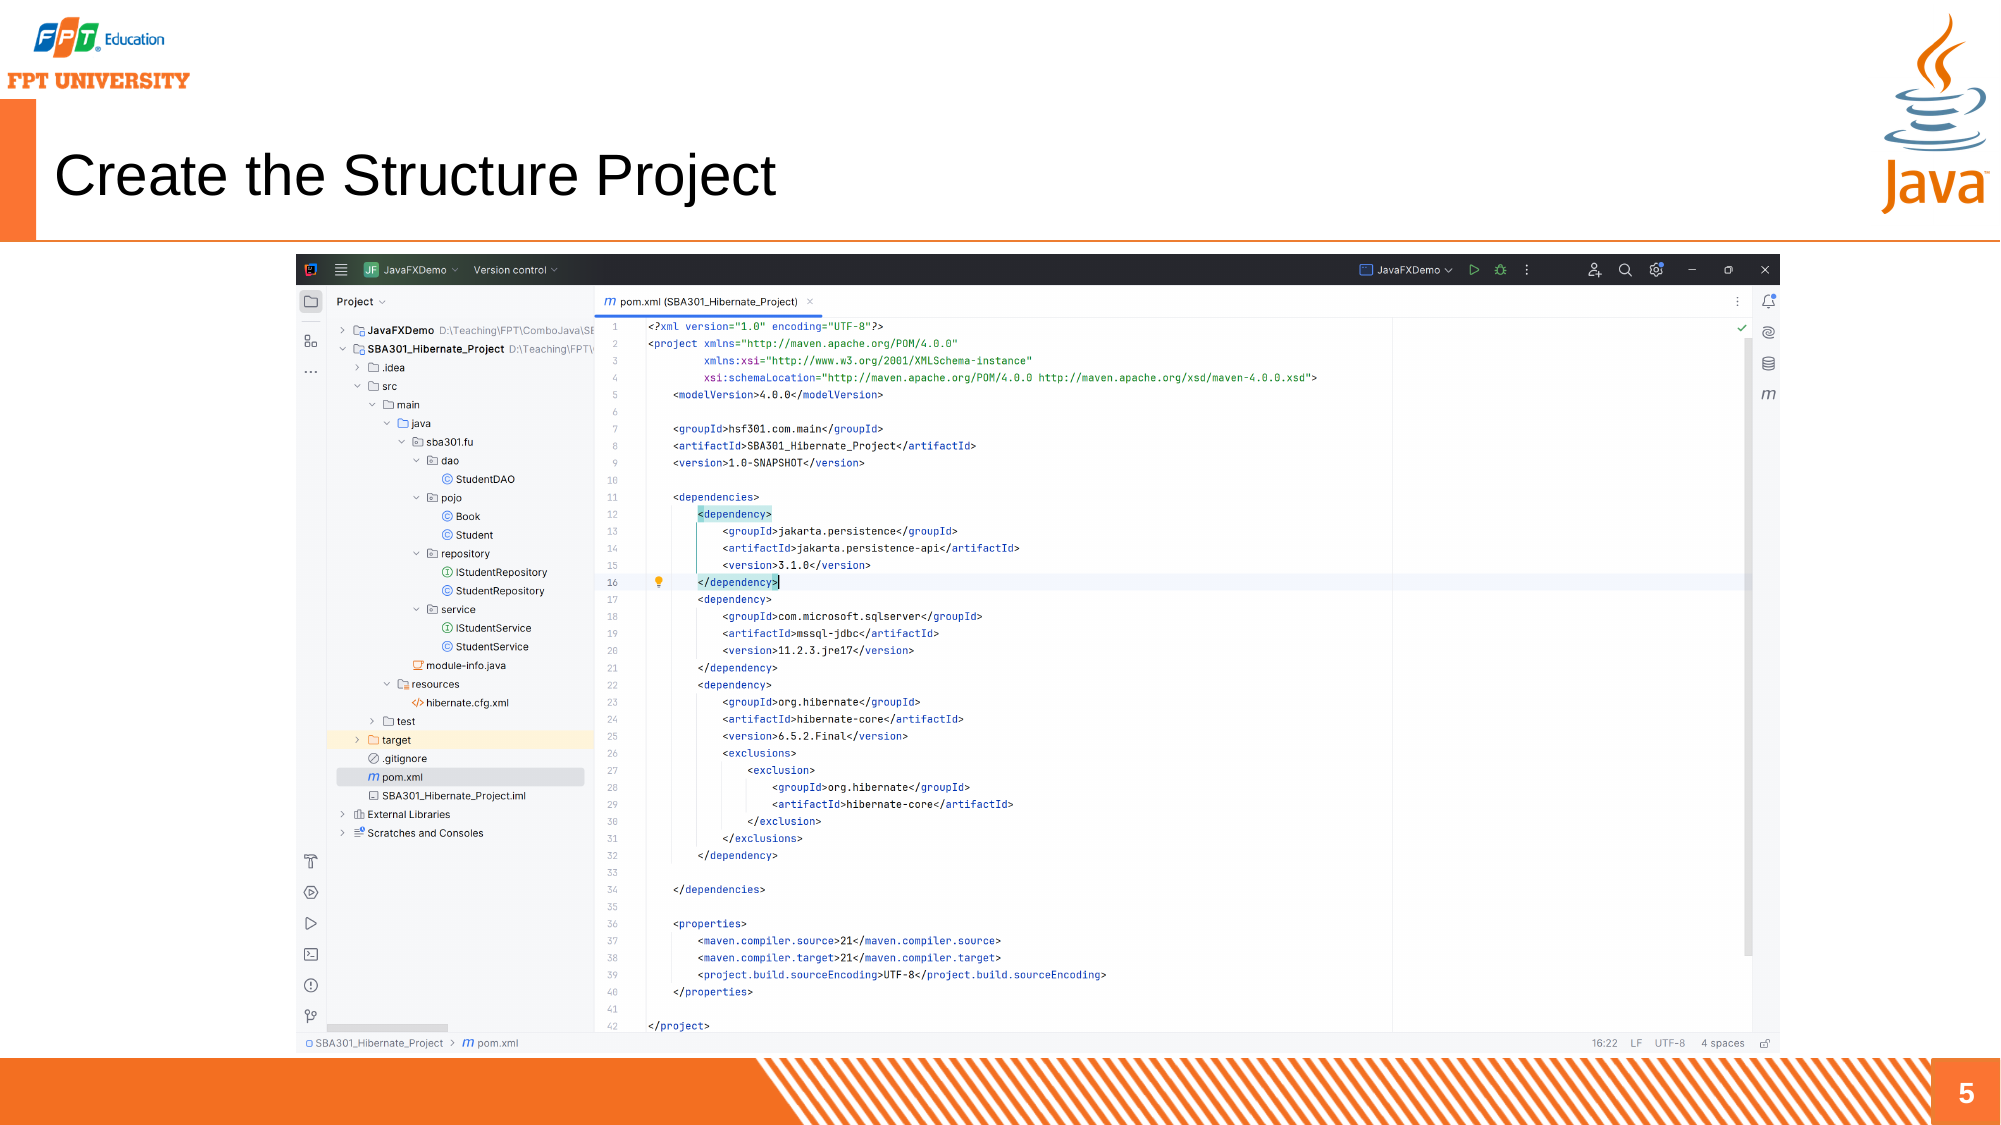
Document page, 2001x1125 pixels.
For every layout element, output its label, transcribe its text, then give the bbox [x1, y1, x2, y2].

title Create the Structure Project [39, 123, 1872, 230]
slide_number 5 [1933, 1059, 2000, 1124]
picture [295, 253, 1780, 1054]
picture [0, 1058, 1934, 1125]
picture [0, 2, 197, 99]
picture [1868, 4, 2000, 226]
